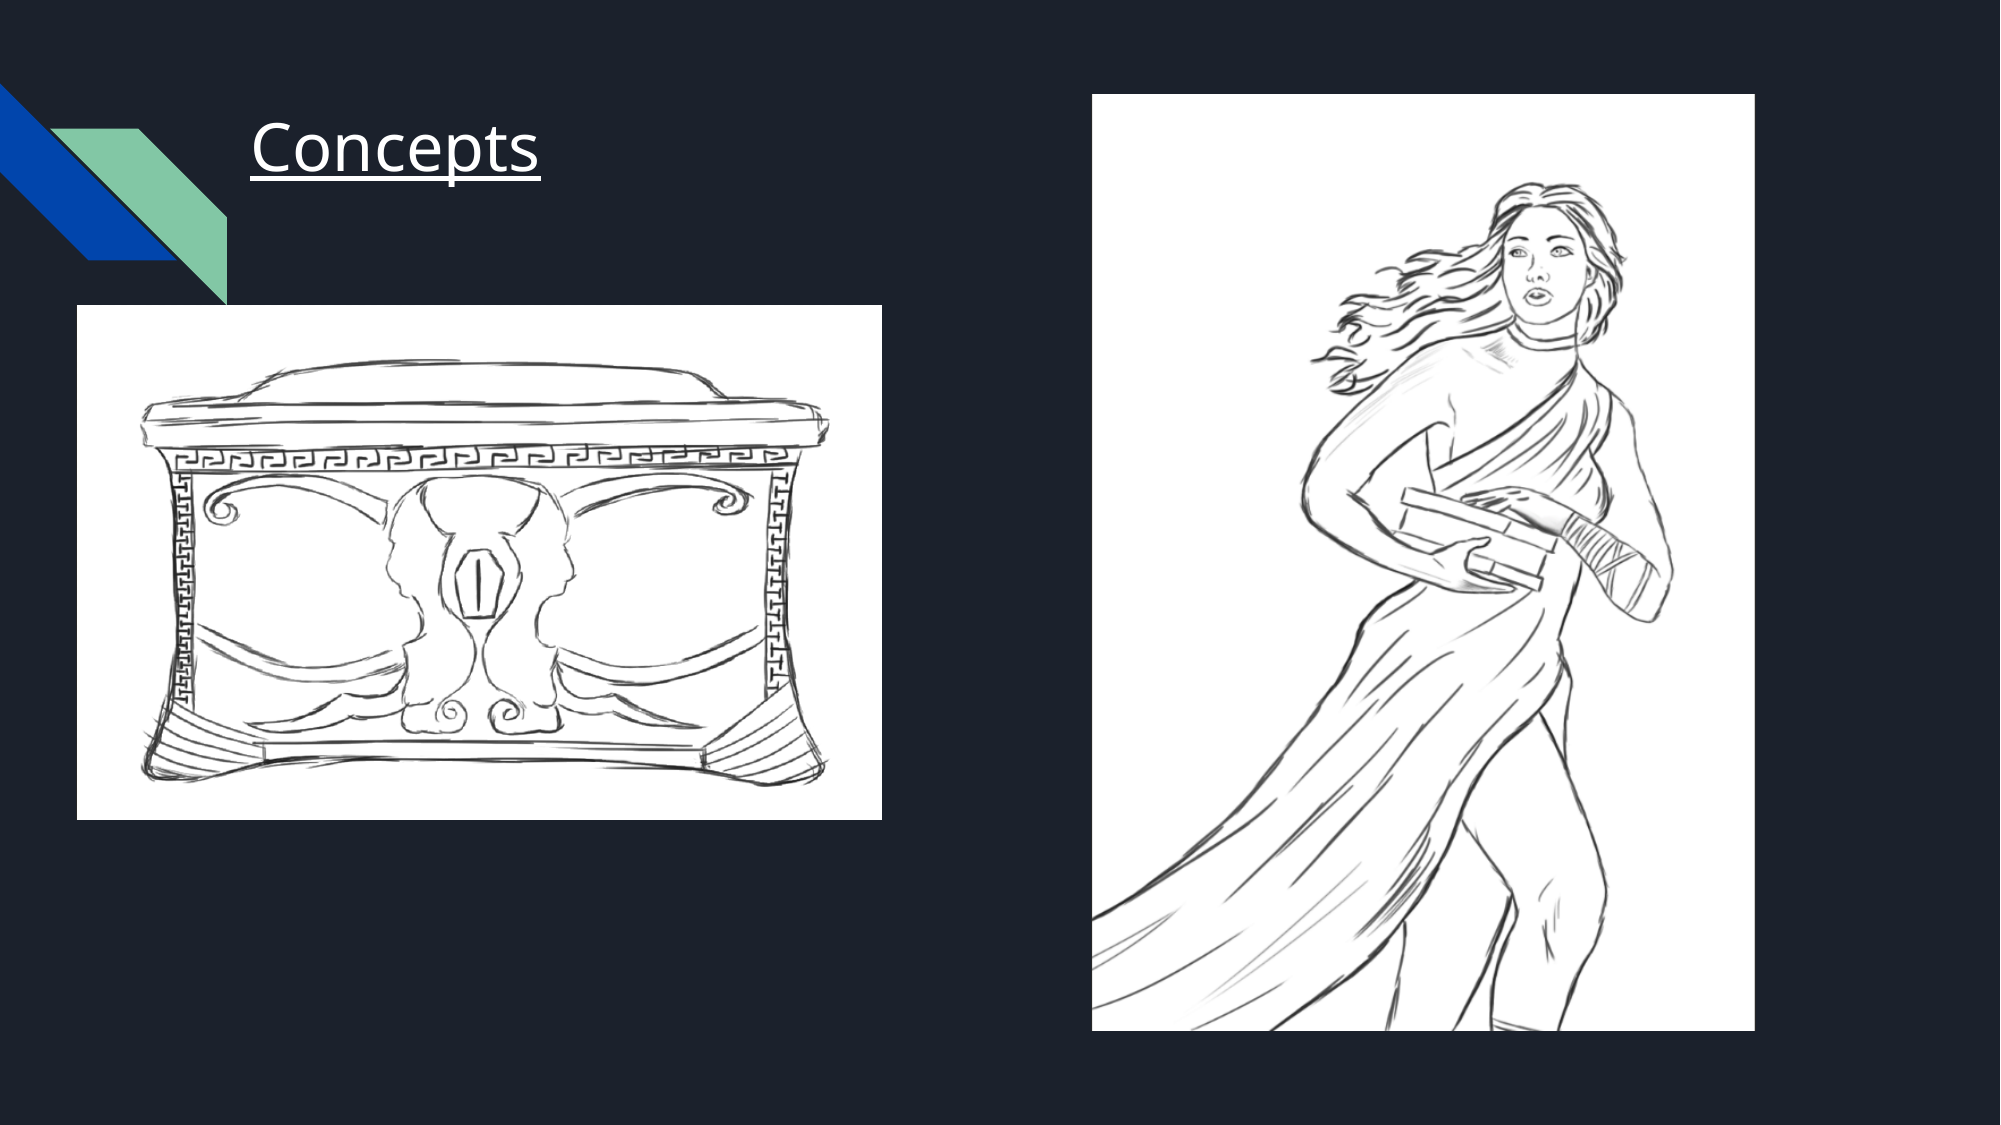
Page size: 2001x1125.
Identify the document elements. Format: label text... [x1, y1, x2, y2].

picture [1091, 93, 1756, 1032]
picture [76, 305, 882, 820]
title Concepts [230, 84, 1770, 285]
